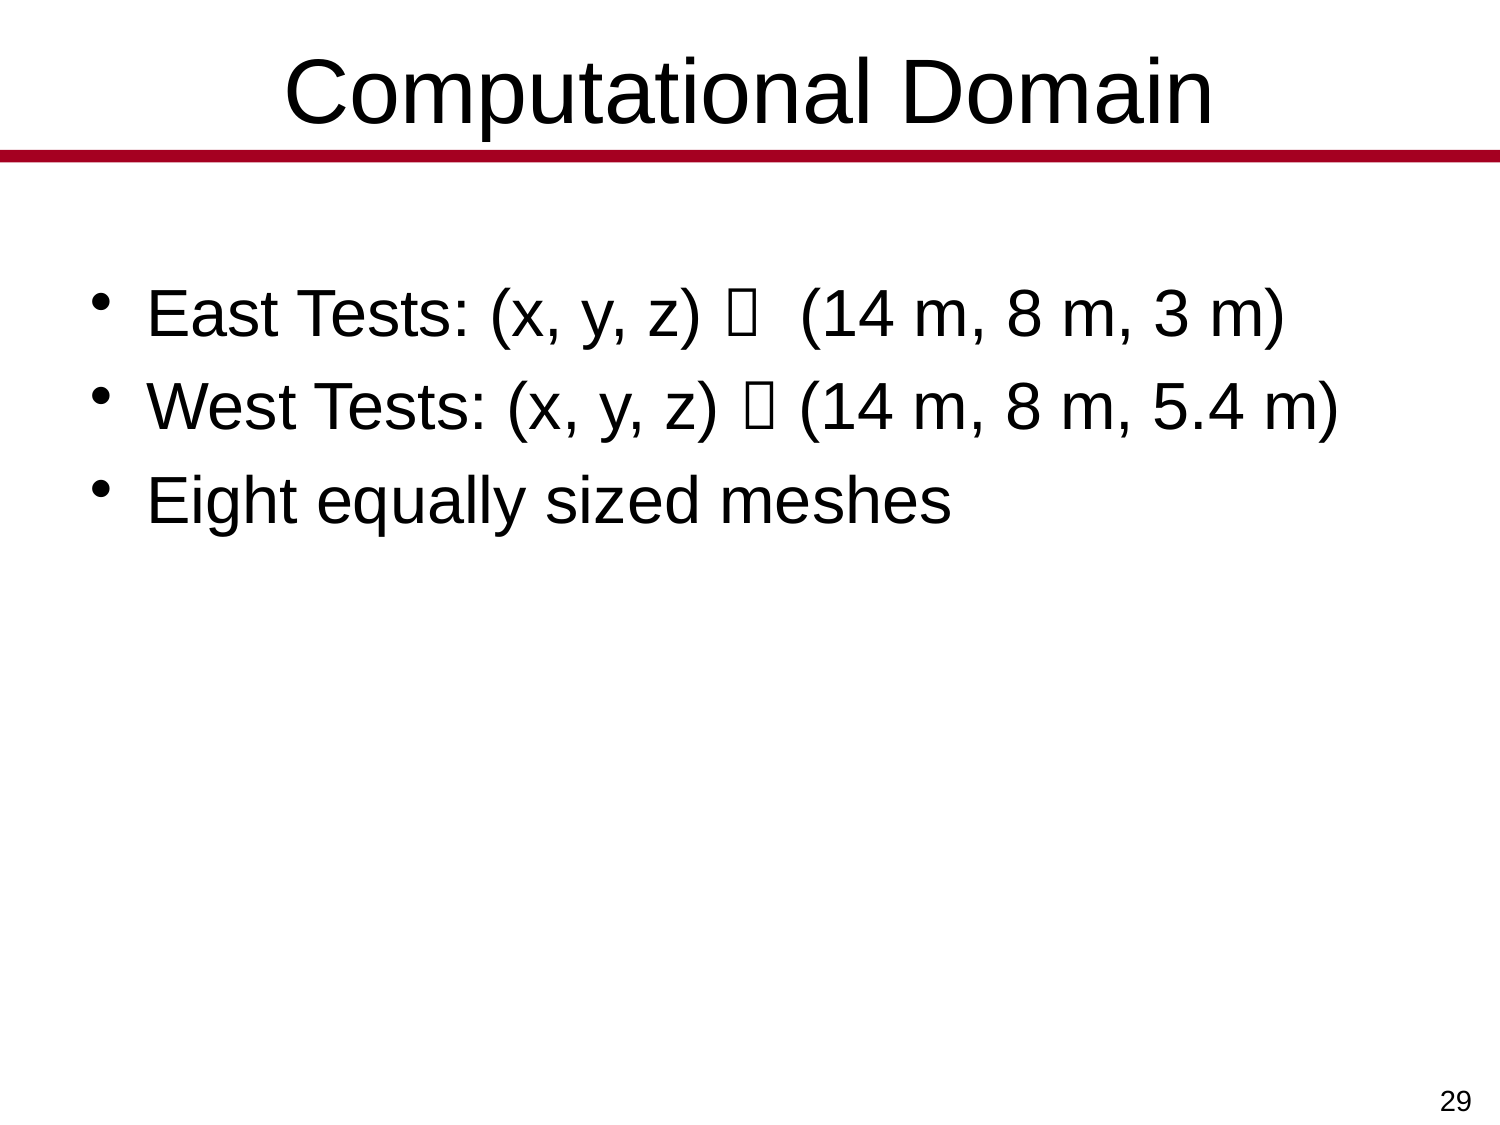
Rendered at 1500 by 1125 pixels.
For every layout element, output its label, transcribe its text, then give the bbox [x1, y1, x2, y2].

title Computational Domain [75, 24, 1425, 213]
list East Tests: (x, y, z)  (14 m, 8 m, 3 m) West Tests: (x, y, z)  (14 m, 8 m, 5.4 m) Eight equally sized meshes [75, 262, 1438, 1005]
